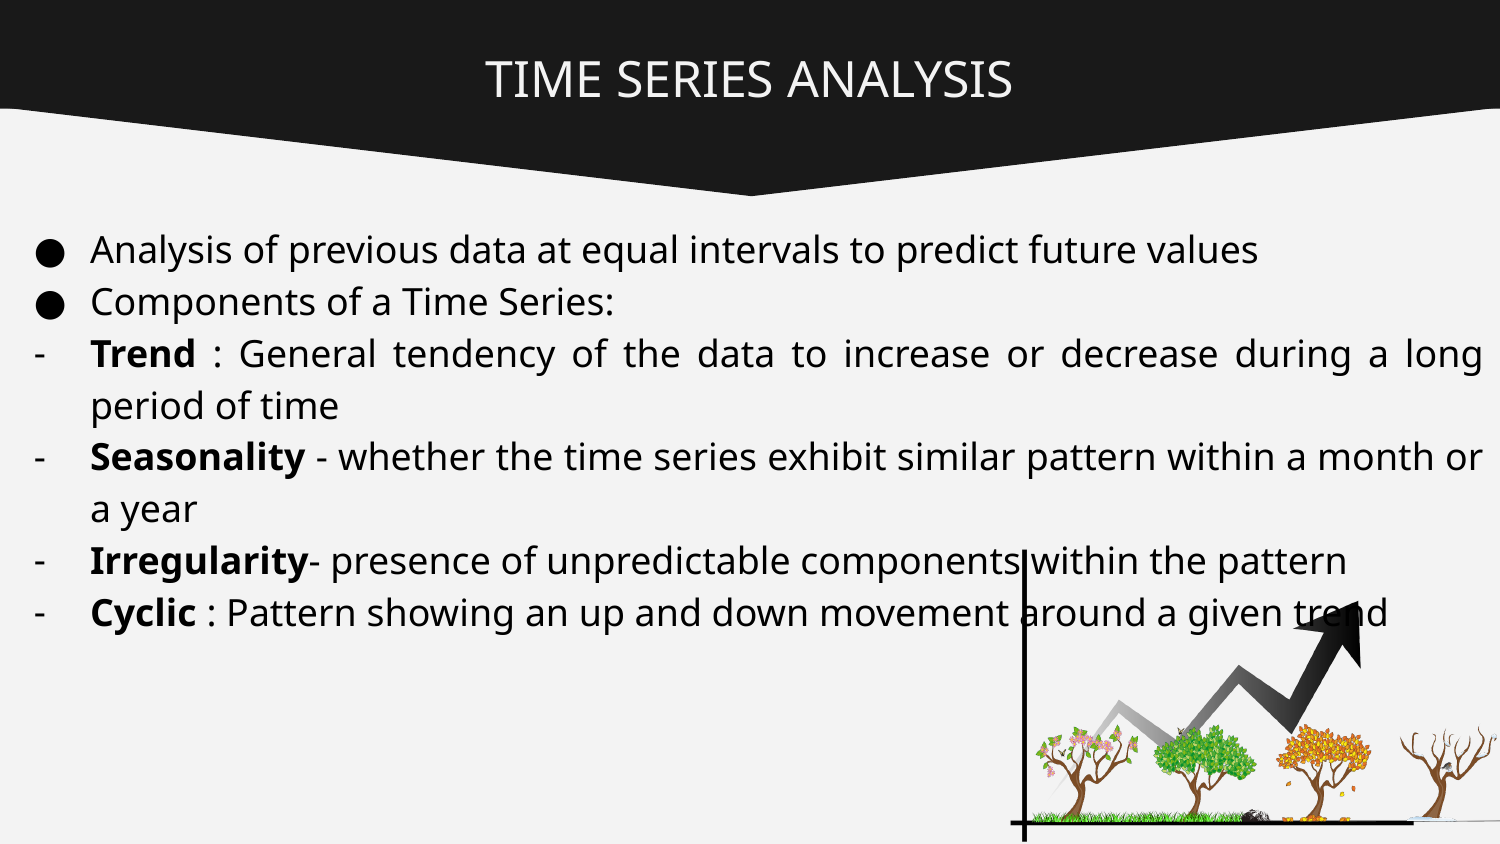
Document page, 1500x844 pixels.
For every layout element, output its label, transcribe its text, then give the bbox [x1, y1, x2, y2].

title TIME SERIES ANALYSIS [368, 32, 1132, 146]
picture [1008, 546, 1500, 844]
list Analysis of previous data at equal intervals to predict future values Components of a Time Series: Trend : General tendency of the data to increase or decrease during a long period of time Seasonality - whether the time series exhibit similar pattern within a month or a year Irregularity- presence of unpredictable components within the pattern Cyclic : Pattern showing an up and down movement around a given trend [0, 204, 1500, 825]
